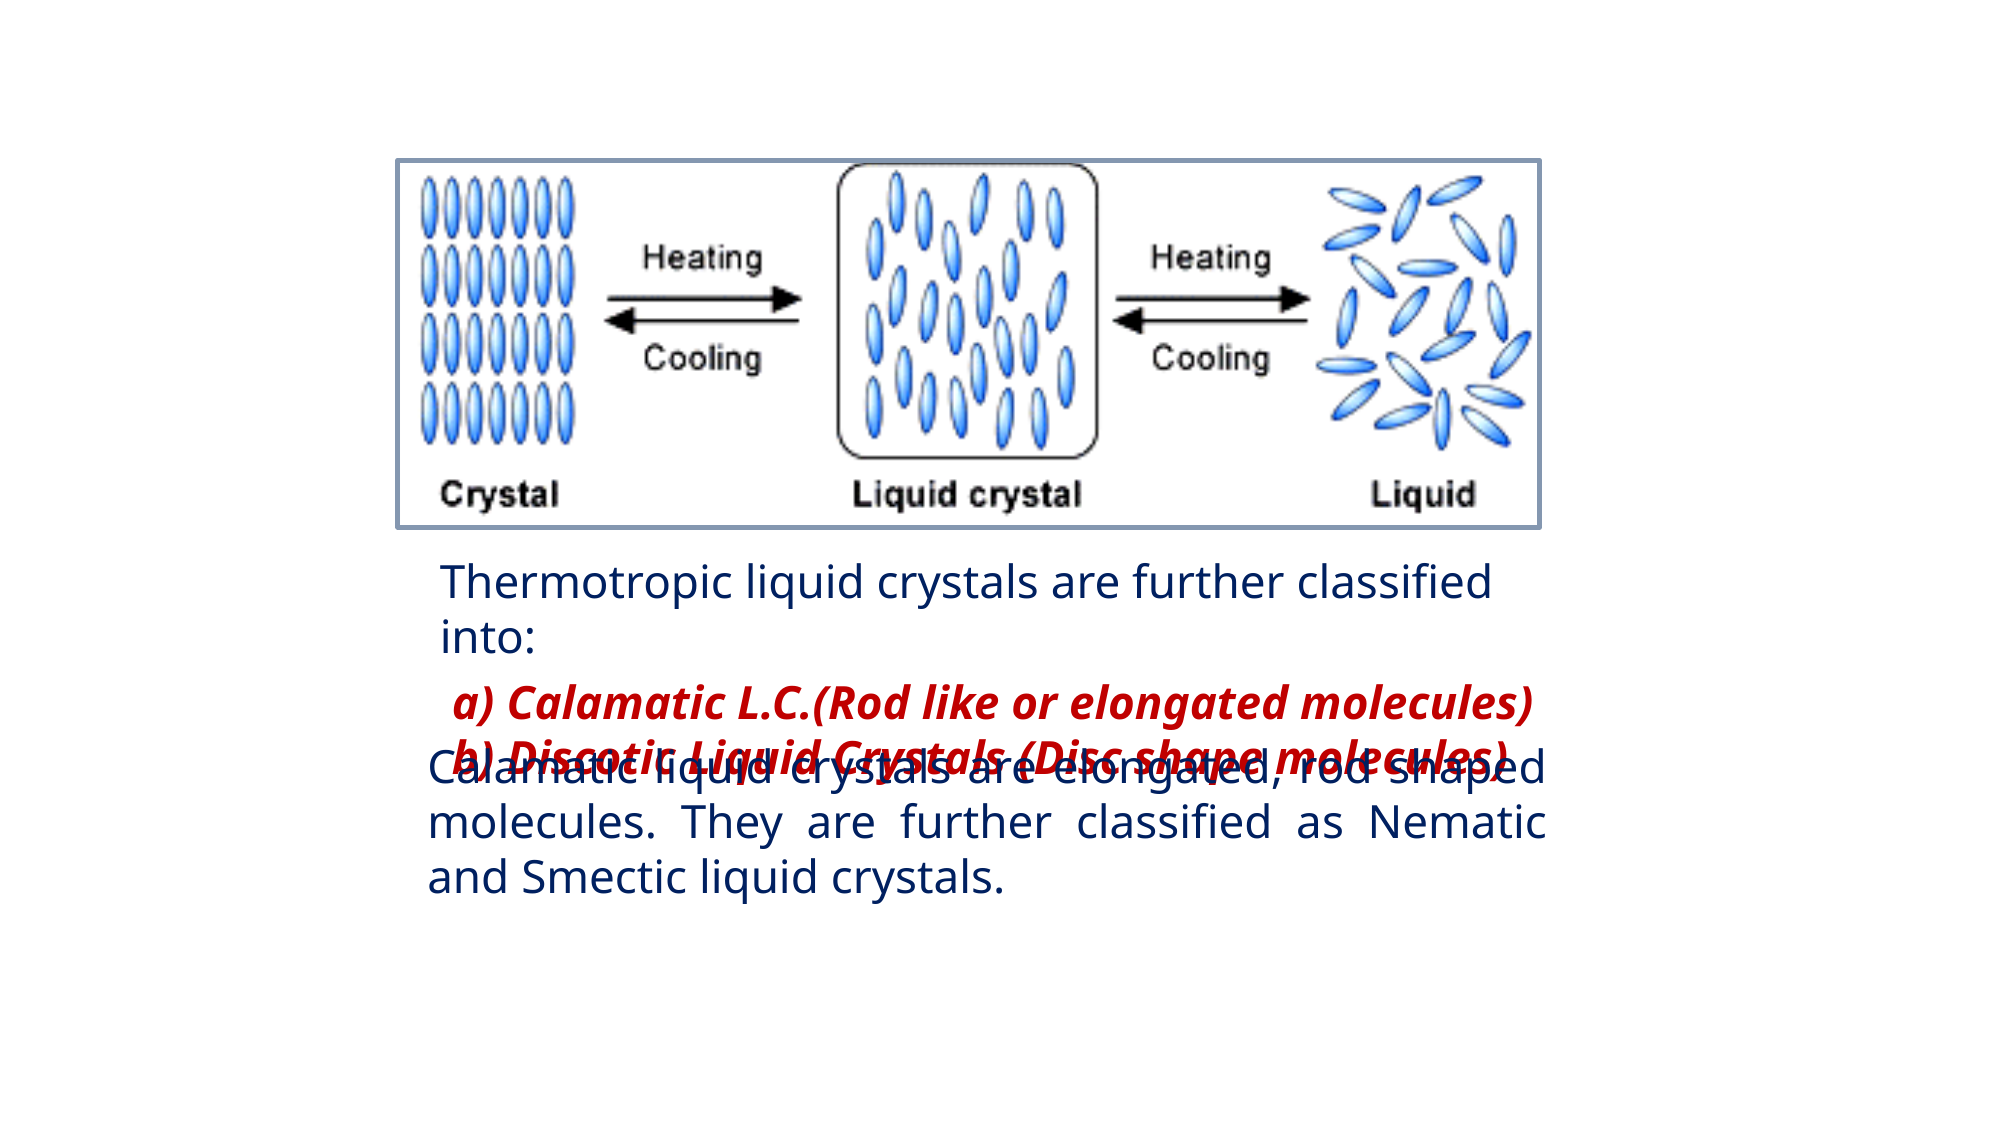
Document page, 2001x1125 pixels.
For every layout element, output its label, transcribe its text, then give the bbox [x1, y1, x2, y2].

text_box Calamatic liquid crystals are elongated, rod shaped molecules. They are further classified as Nematic and Smectic liquid crystals. [412, 730, 1563, 911]
text_box Thermotropic liquid crystals are further classified into: a) Calamatic L.C.(Rod like or elongated molecules) b) Discotic Liquid Crystals (Disc shape molecules) [425, 545, 1575, 791]
picture [399, 162, 1538, 525]
